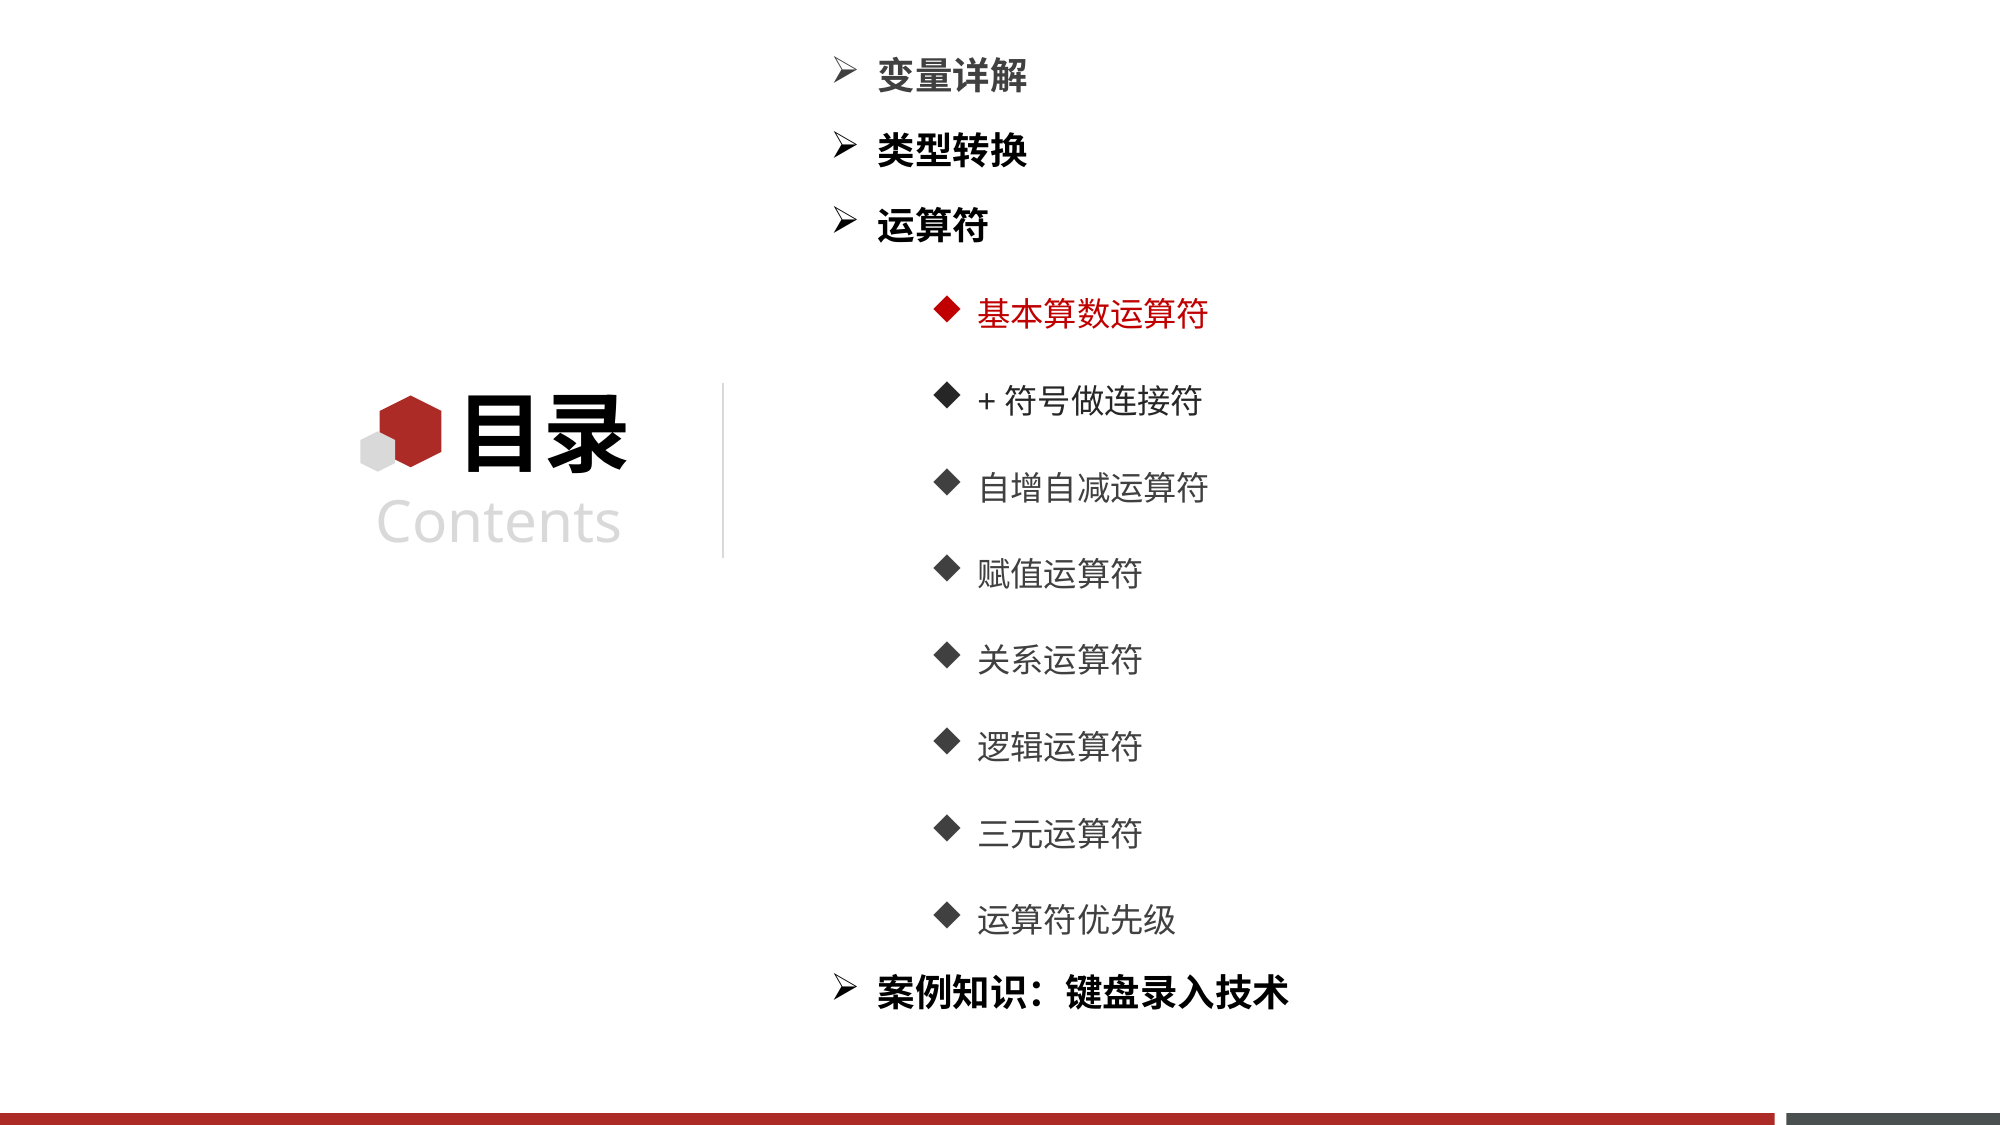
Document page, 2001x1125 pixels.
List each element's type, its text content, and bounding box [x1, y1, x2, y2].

text_box 变量详解 类型转换 运算符 基本算数运算符 +符号做连接符 自增自减运算符 赋值运算符 关系运算符 逻辑运算符 三元运算符 运算符优先级 案例知识：键盘录入技术 [815, 22, 1816, 1082]
